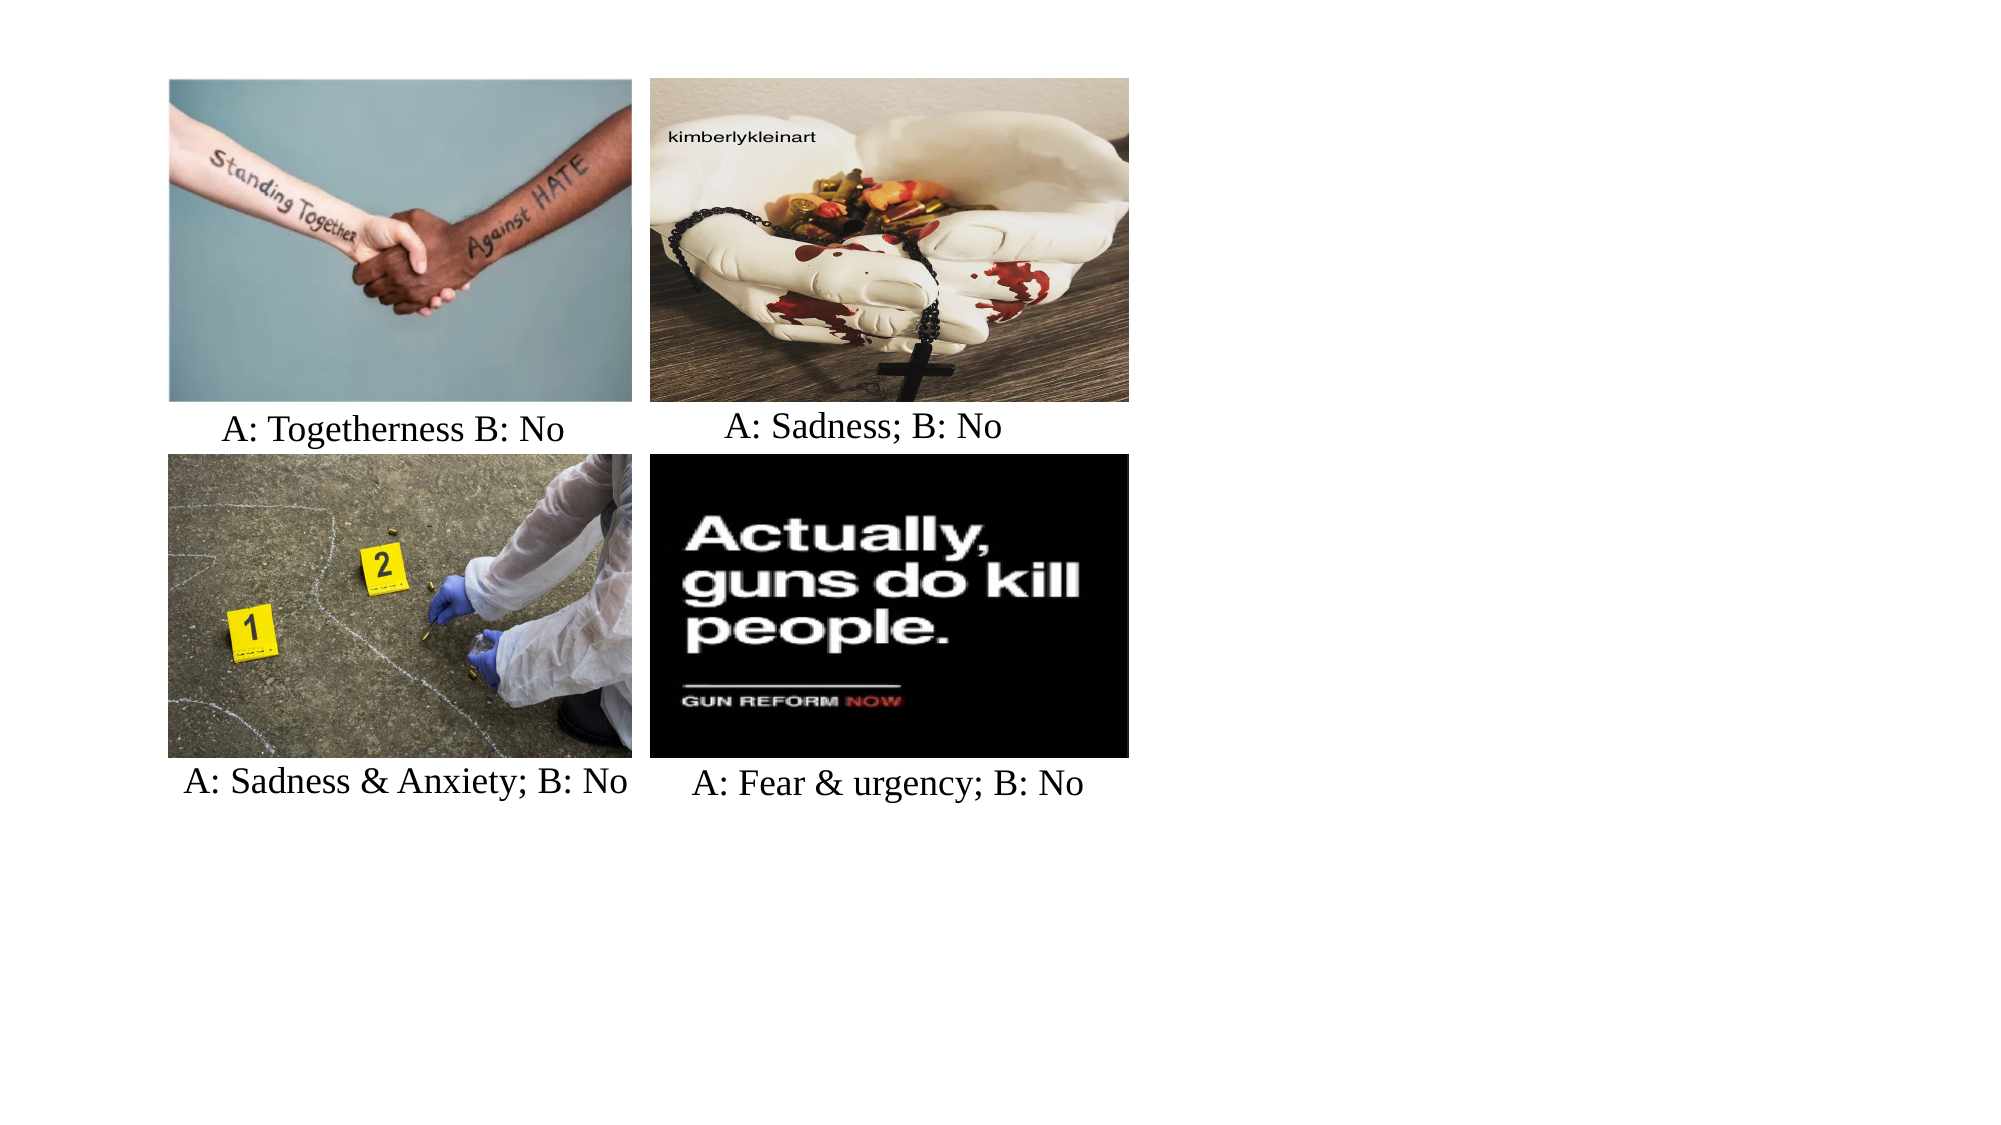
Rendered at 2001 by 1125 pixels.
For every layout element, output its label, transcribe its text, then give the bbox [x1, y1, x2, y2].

text_box A: Fear & urgency; B: No [676, 750, 1155, 810]
text_box A: Sadness; B: No [709, 402, 1059, 454]
picture [168, 78, 632, 402]
text_box A: Togetherness B: No [206, 402, 603, 454]
picture [168, 454, 632, 758]
picture [650, 78, 1129, 402]
text_box A: Sadness & Anxiety; B: No [168, 749, 668, 809]
picture [650, 454, 1129, 758]
